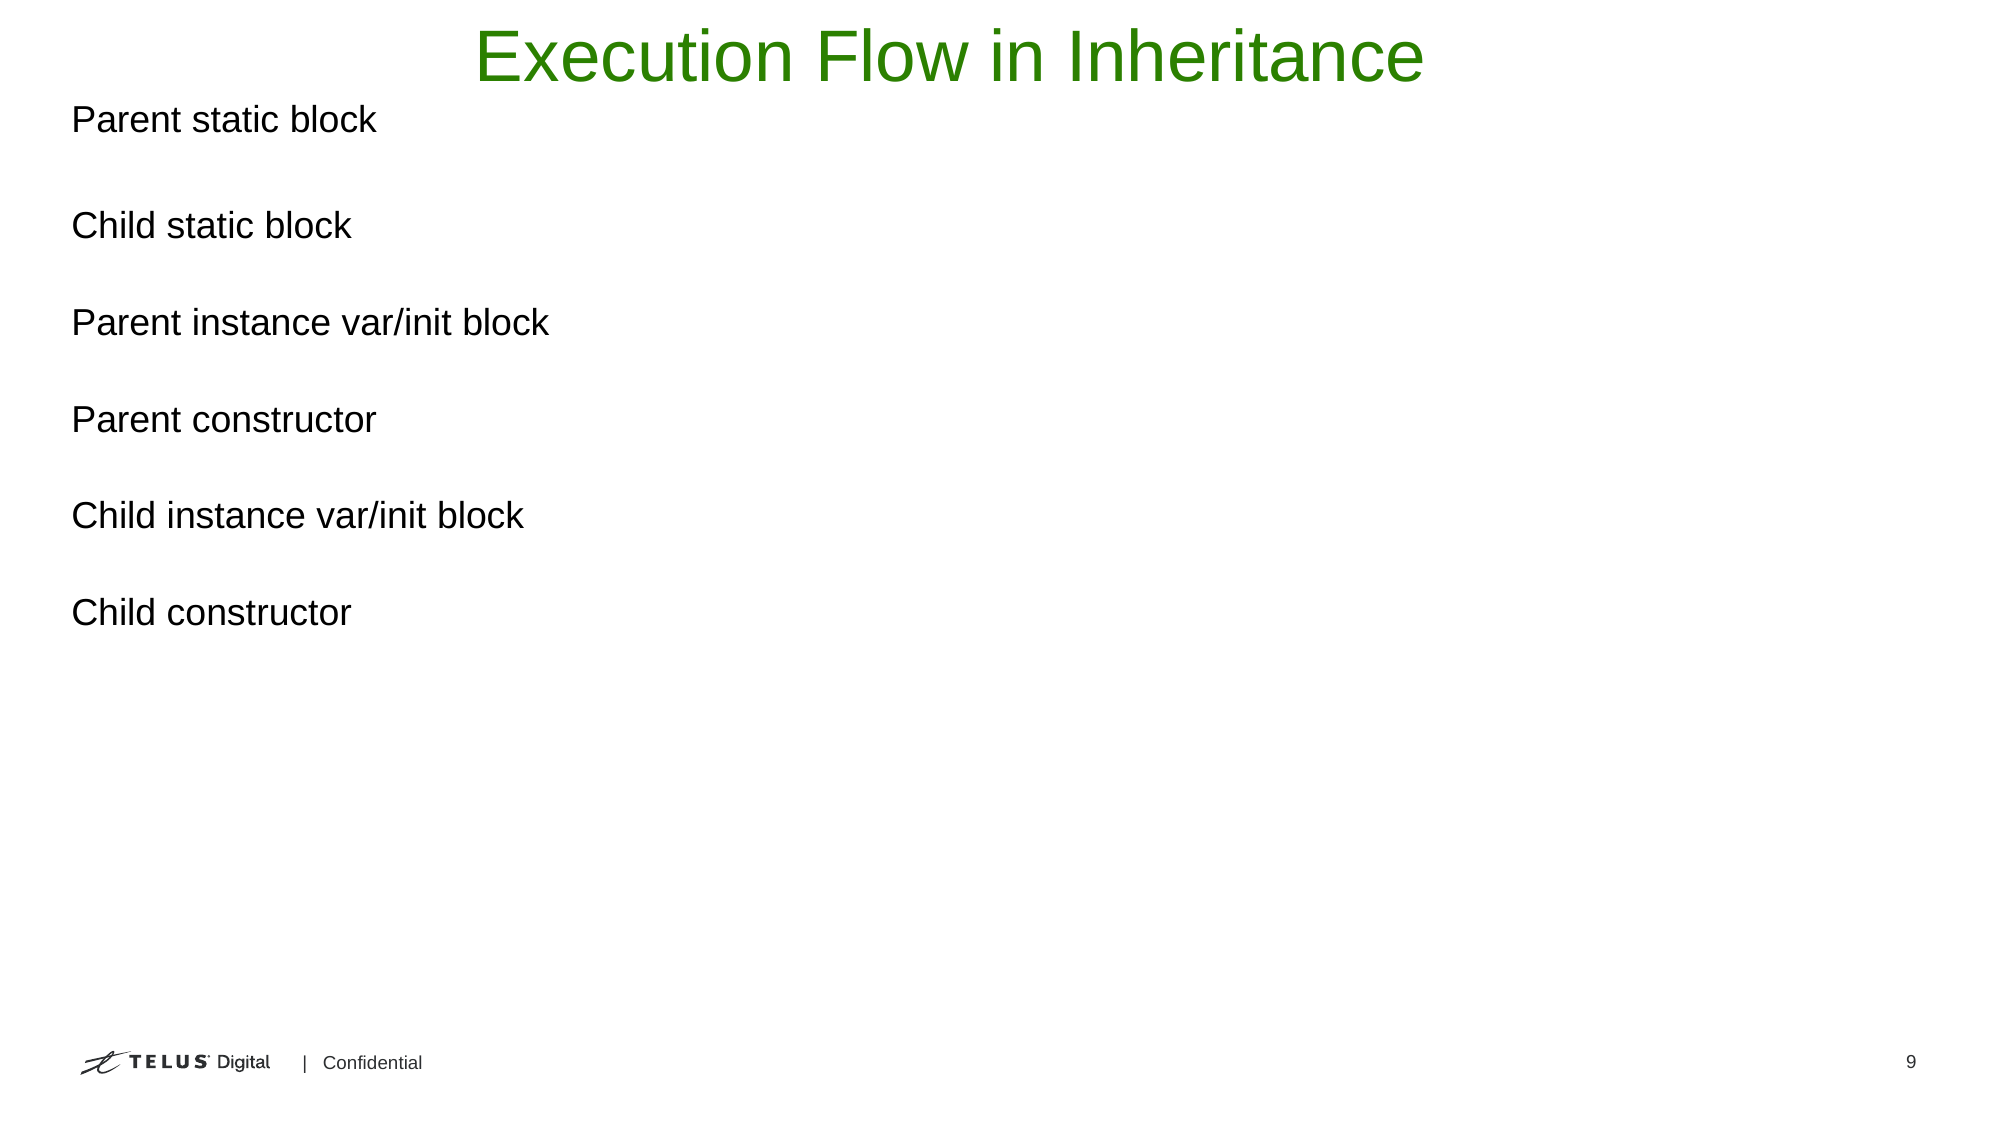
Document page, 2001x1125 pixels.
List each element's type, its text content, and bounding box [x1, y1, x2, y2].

title Execution Flow in Inheritance [68, 18, 1834, 104]
list Parent static block Child static block Parent instance var/init block Parent constructor Child instance var/init block Child constructor [68, 103, 1742, 1018]
